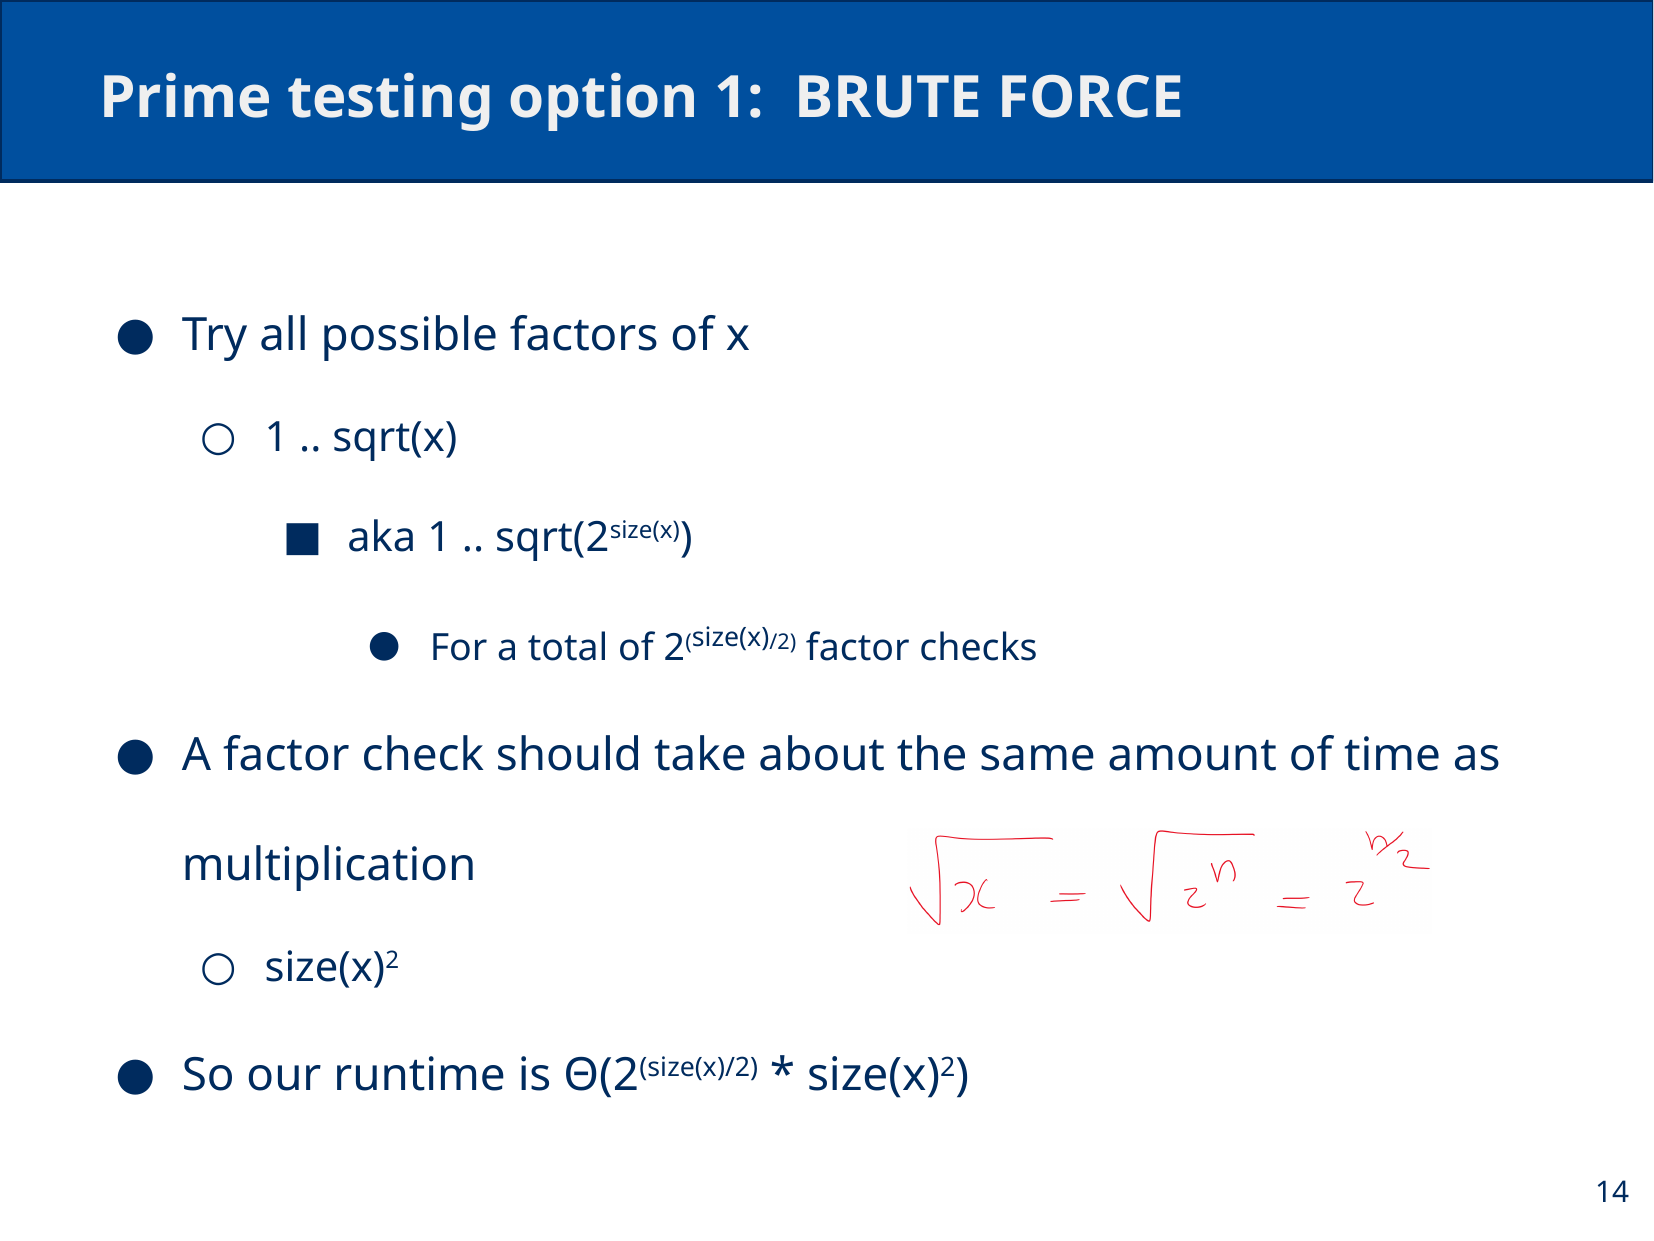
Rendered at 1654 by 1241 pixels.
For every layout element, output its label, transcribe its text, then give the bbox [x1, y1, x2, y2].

list Try all possible factors of x 1 .. sqrt(x) aka 1 .. sqrt(2size(x)) For a total of 2(size(x)/2) factor checks A factor check should take about the same amount of time as multiplication size(x)2 So our runtime is Θ(2(size(x)/2) * size(x)2) [82, 232, 1571, 1188]
title Prime testing option 1: BRUTE FORCE [82, 36, 1571, 146]
slide_number 14 [1546, 1145, 1647, 1241]
picture [907, 828, 1432, 934]
